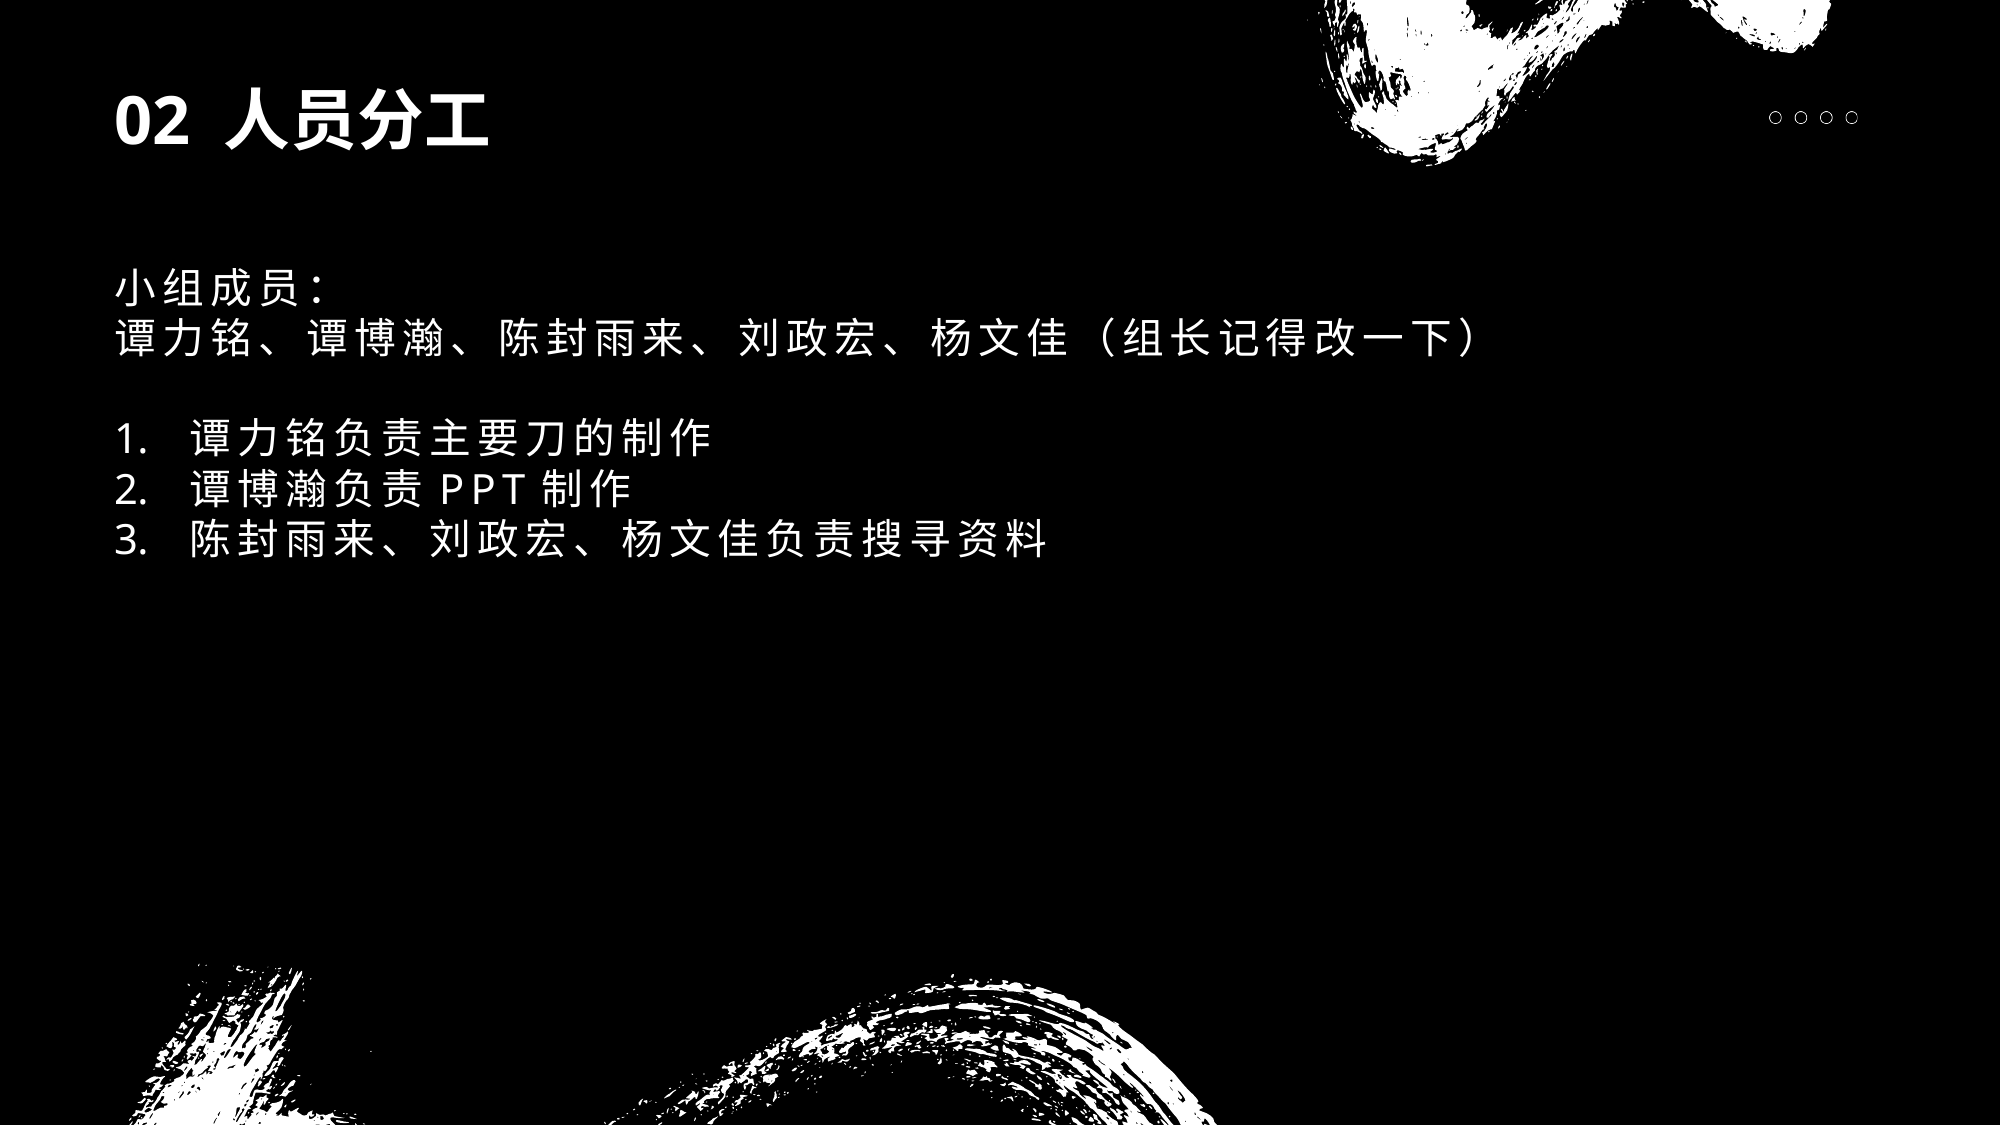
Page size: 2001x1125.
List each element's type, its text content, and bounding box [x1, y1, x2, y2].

title 02 人员分工 [114, 59, 1886, 178]
text_box 小组成员： 谭力铭、谭博瀚、陈封雨来、刘政宏、杨文佳（组长记得改一下） 谭力铭负责主要刀的制作 谭博瀚负责PPT制作 陈封雨来、刘政宏、杨文佳负责搜寻资料 [114, 242, 2000, 563]
